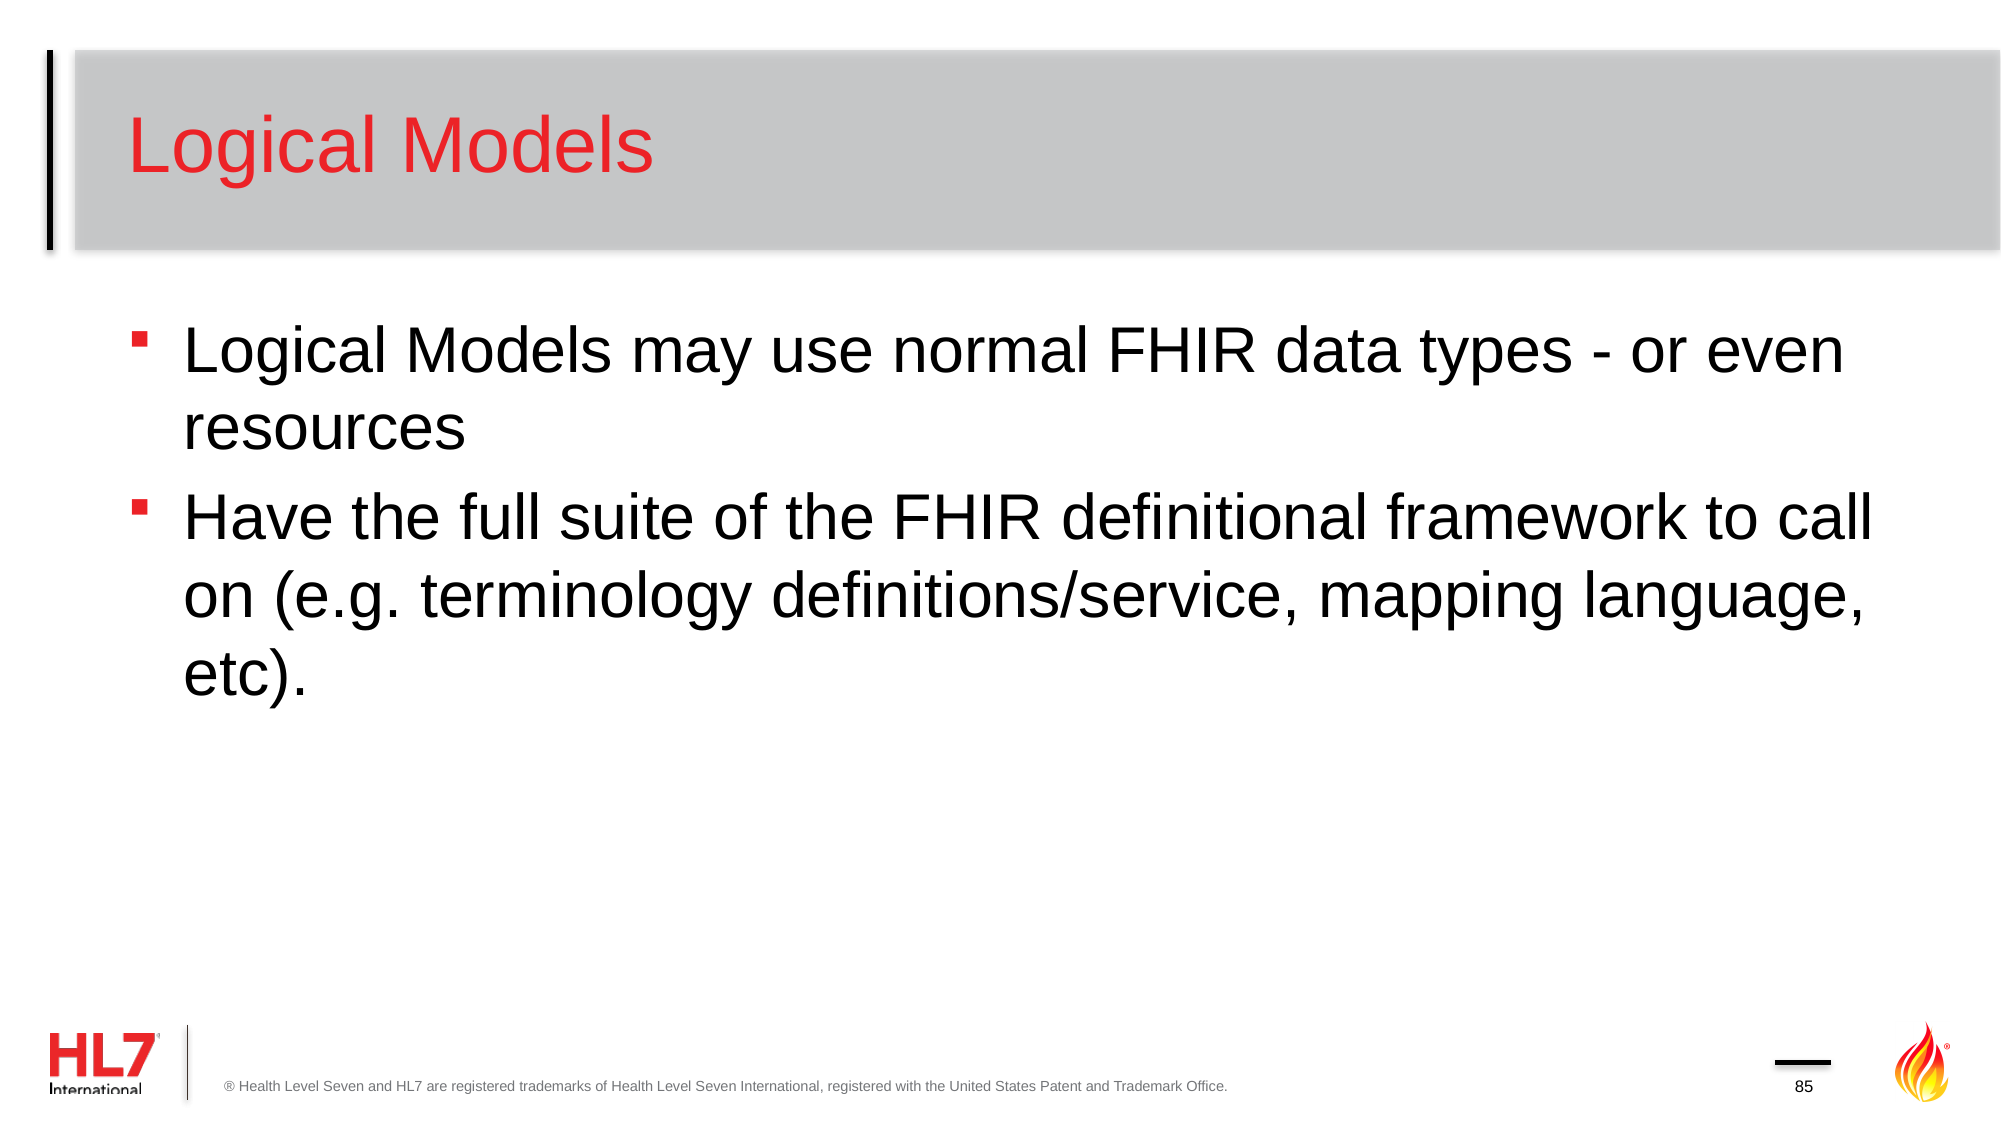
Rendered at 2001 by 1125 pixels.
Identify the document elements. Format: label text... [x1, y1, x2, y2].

footer ® Health Level Seven and HL7 are registered trademarks of Health Level Seven International, registered with the United States Patent and Trademark Office. [209, 1062, 1275, 1102]
title Logical Models [112, 49, 1897, 251]
slide_number 85 [1762, 1062, 1847, 1104]
picture [1895, 1021, 1950, 1102]
list Logical Models may use normal FHIR data types - or even resources Have the full suite of the FHIR definitional framework to call on (e.g. terminology definitions/service, mapping language, etc). [112, 299, 1947, 926]
